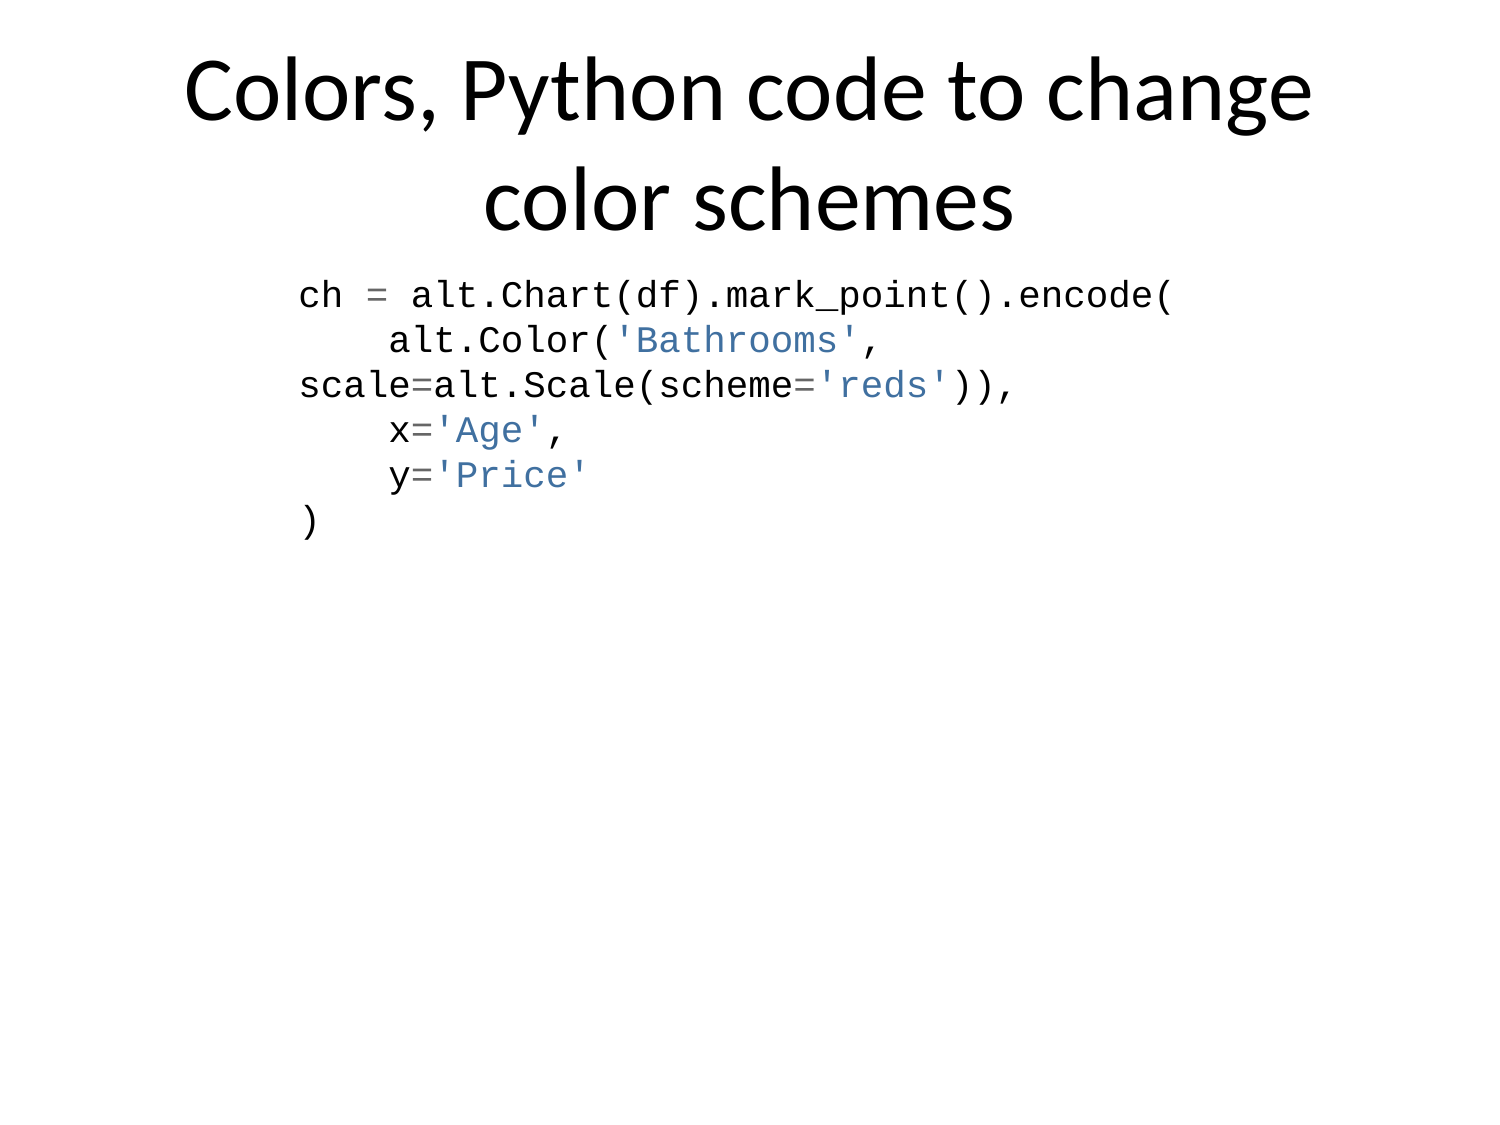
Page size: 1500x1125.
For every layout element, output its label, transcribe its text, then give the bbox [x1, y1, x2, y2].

list ch = alt.Chart(df).mark_point().encode( alt.Color('Bathrooms', scale=alt.Scale(scheme='reds')), x='Age', y='Price' ) [75, 262, 1425, 1005]
title Colors, Python code to change color schemes [75, 45, 1425, 233]
